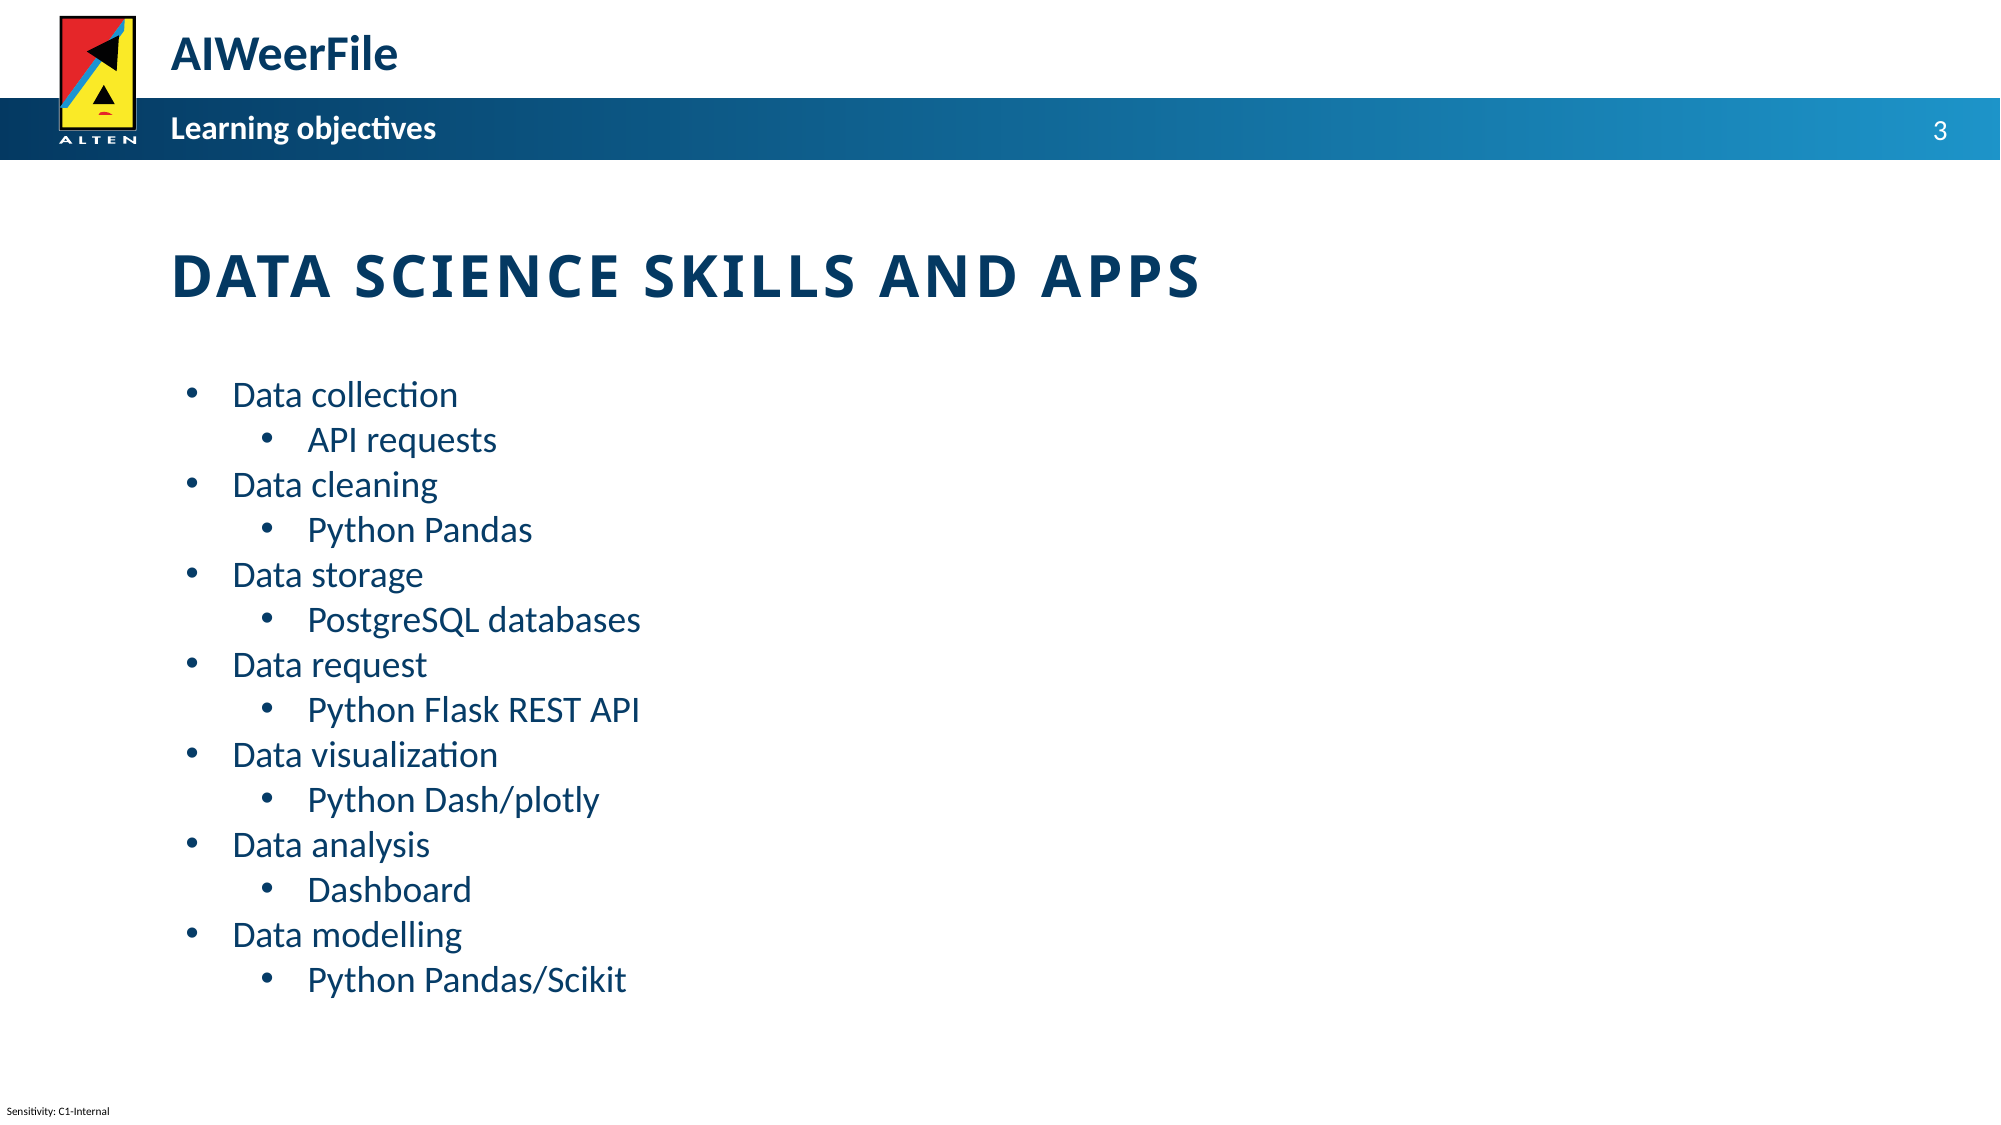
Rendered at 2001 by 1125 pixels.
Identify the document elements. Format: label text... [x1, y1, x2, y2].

text_box Data collection API requests Data cleaning Python Pandas Data storage PostgreSQL databases Data request Python Flask REST API Data visualization Python Dash/plotly Data analysis Dashboard Data modelling Python Pandas/Scikit [170, 362, 1458, 1053]
text_box Data science Skills and Apps [155, 231, 1625, 285]
list AIWeerFile [170, 22, 1747, 80]
list Learning objectives [170, 98, 1747, 155]
